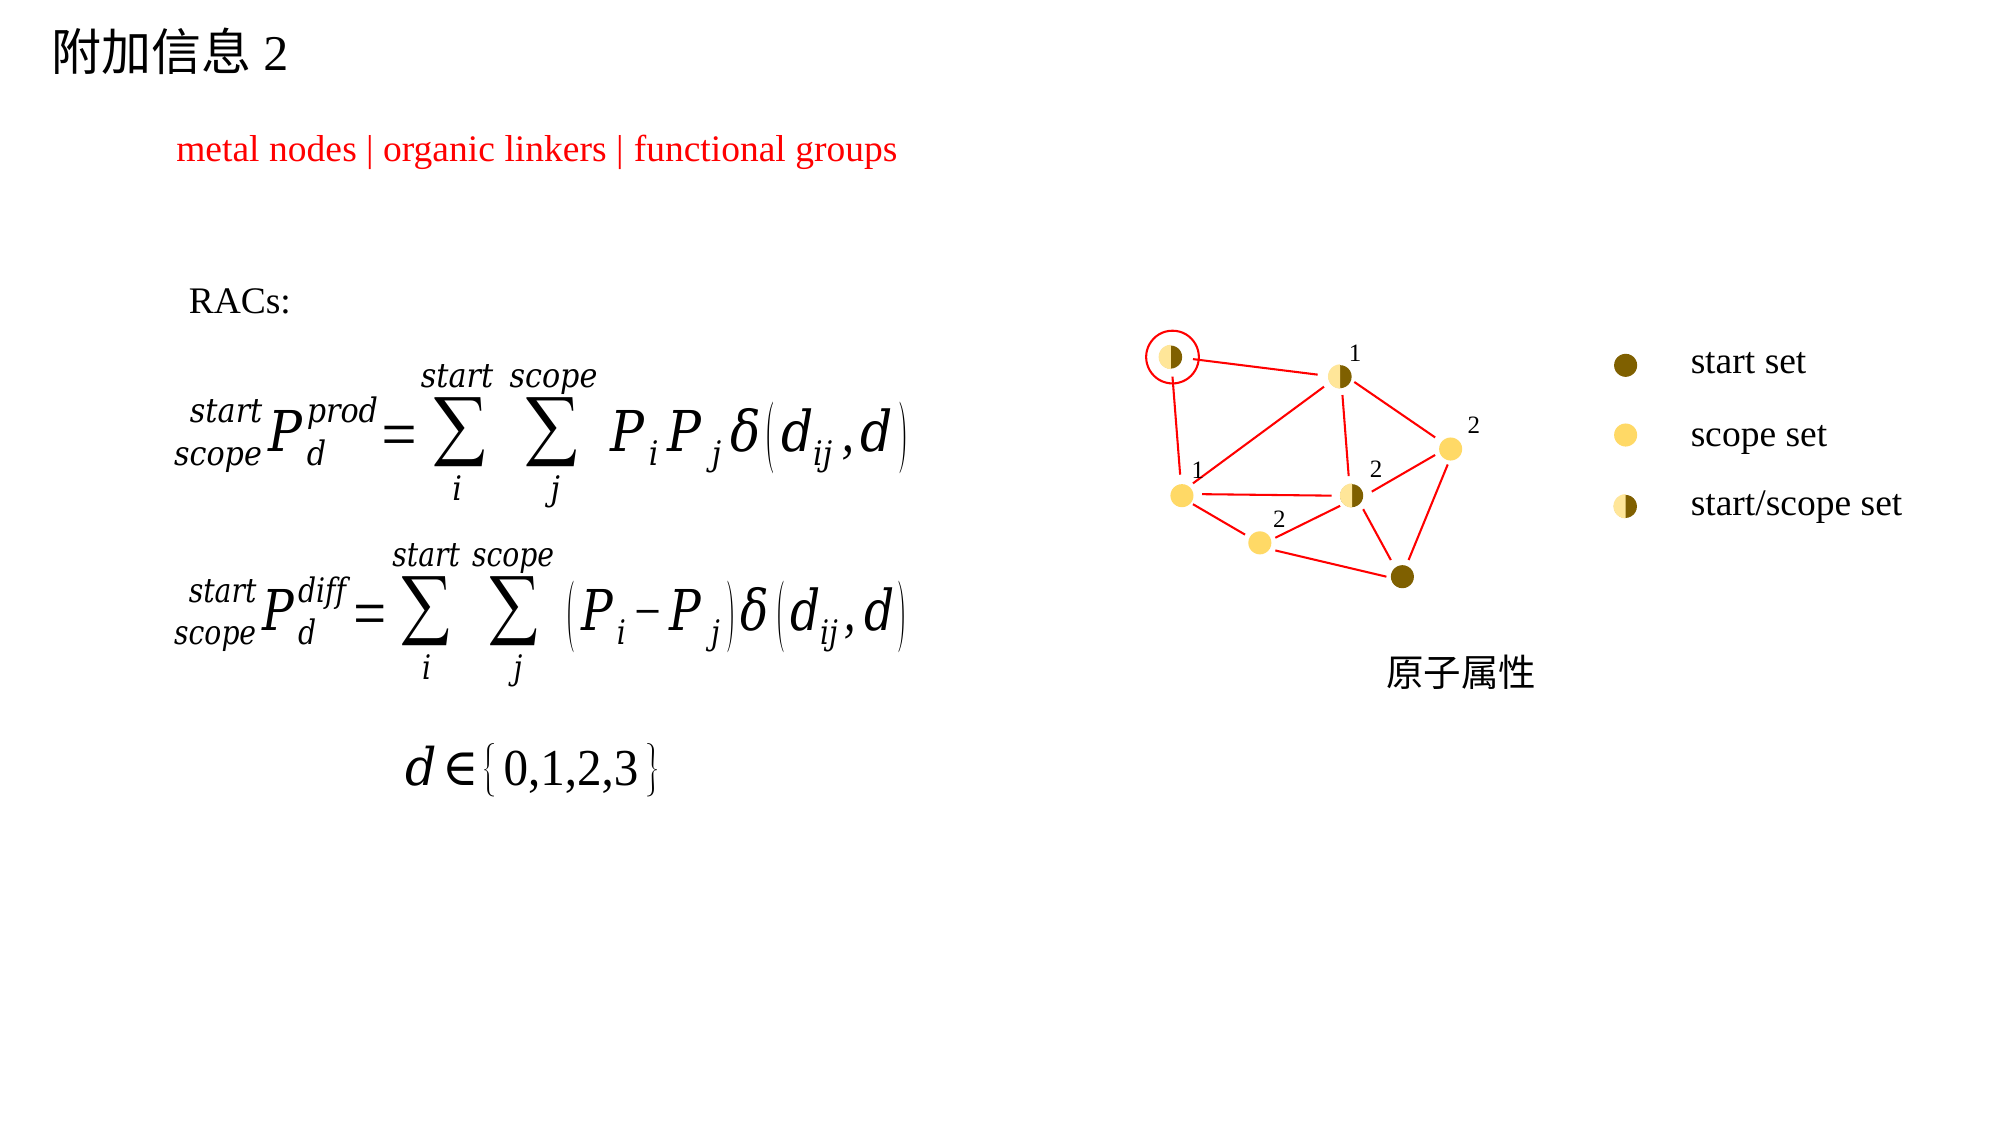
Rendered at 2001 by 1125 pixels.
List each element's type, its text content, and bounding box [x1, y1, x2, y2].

text_box 2 [1452, 401, 1496, 446]
text_box [1145, 329, 1200, 385]
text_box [1354, 381, 1436, 438]
text_box [1389, 564, 1415, 590]
text_box 1 [1176, 446, 1220, 492]
text_box scope set [1676, 401, 1859, 462]
text_box [1613, 422, 1639, 448]
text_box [1192, 386, 1324, 484]
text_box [1342, 394, 1349, 477]
text_box 2 [1258, 496, 1302, 540]
text_box RACs: [174, 268, 320, 328]
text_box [1363, 509, 1391, 560]
text_box 2 [1355, 445, 1398, 491]
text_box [1275, 505, 1341, 538]
text_box 1 [1334, 328, 1377, 374]
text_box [1371, 454, 1436, 492]
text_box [1613, 494, 1638, 519]
text_box [1169, 484, 1195, 509]
text_box [1247, 530, 1273, 556]
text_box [1339, 483, 1365, 508]
text_box start set [1676, 328, 1859, 389]
text_box [1438, 436, 1464, 462]
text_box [1172, 376, 1181, 475]
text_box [1408, 464, 1448, 560]
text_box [1192, 504, 1245, 535]
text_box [1192, 359, 1318, 375]
text_box metal nodes | organic linkers | functional groups [161, 116, 913, 176]
text_box 附加信息2 [36, 13, 1383, 89]
text_box [1613, 352, 1639, 378]
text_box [1158, 344, 1183, 370]
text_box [1327, 364, 1353, 389]
text_box start/scope set [1676, 470, 1944, 531]
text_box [1275, 550, 1387, 577]
